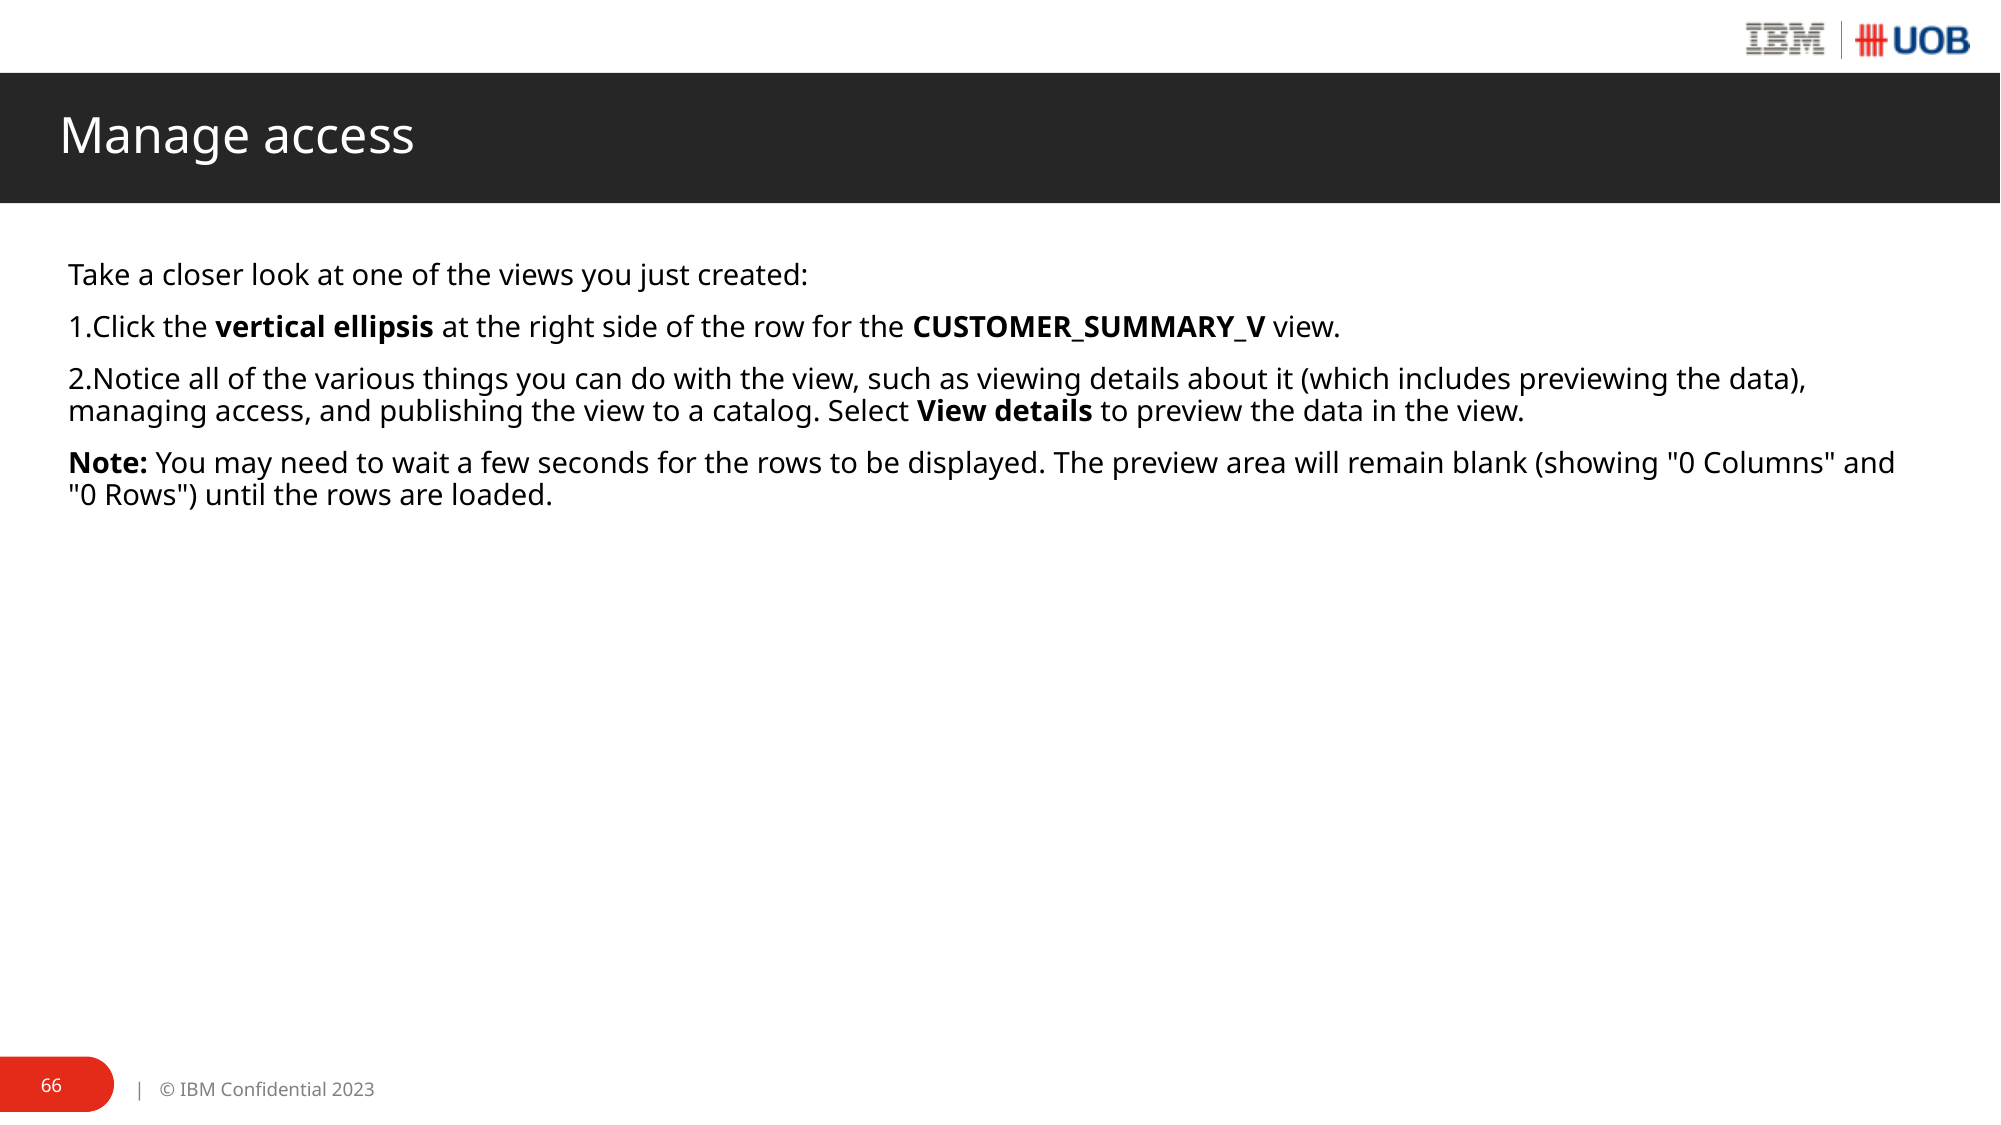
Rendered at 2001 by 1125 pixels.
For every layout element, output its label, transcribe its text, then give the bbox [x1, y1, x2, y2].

picture [1855, 10, 1970, 71]
title Manage access [59, 102, 1937, 174]
list Take a closer look at one of the views you just created: Click the vertical ellipsis at the right side of the row for the CUSTOMER_SUMMARY_V view. Notice all of the various things you can do with the view, such as viewing details about it (which includes previewing the data), managing access, and publishing the view to a catalog. Select View details to preview the data in the view. Note: You may need to wait a few seconds for the rows to be displayed. The preview area will remain blank (showing "0 Columns" and "0 Rows") until the rows are loaded. [59, 256, 1937, 1007]
